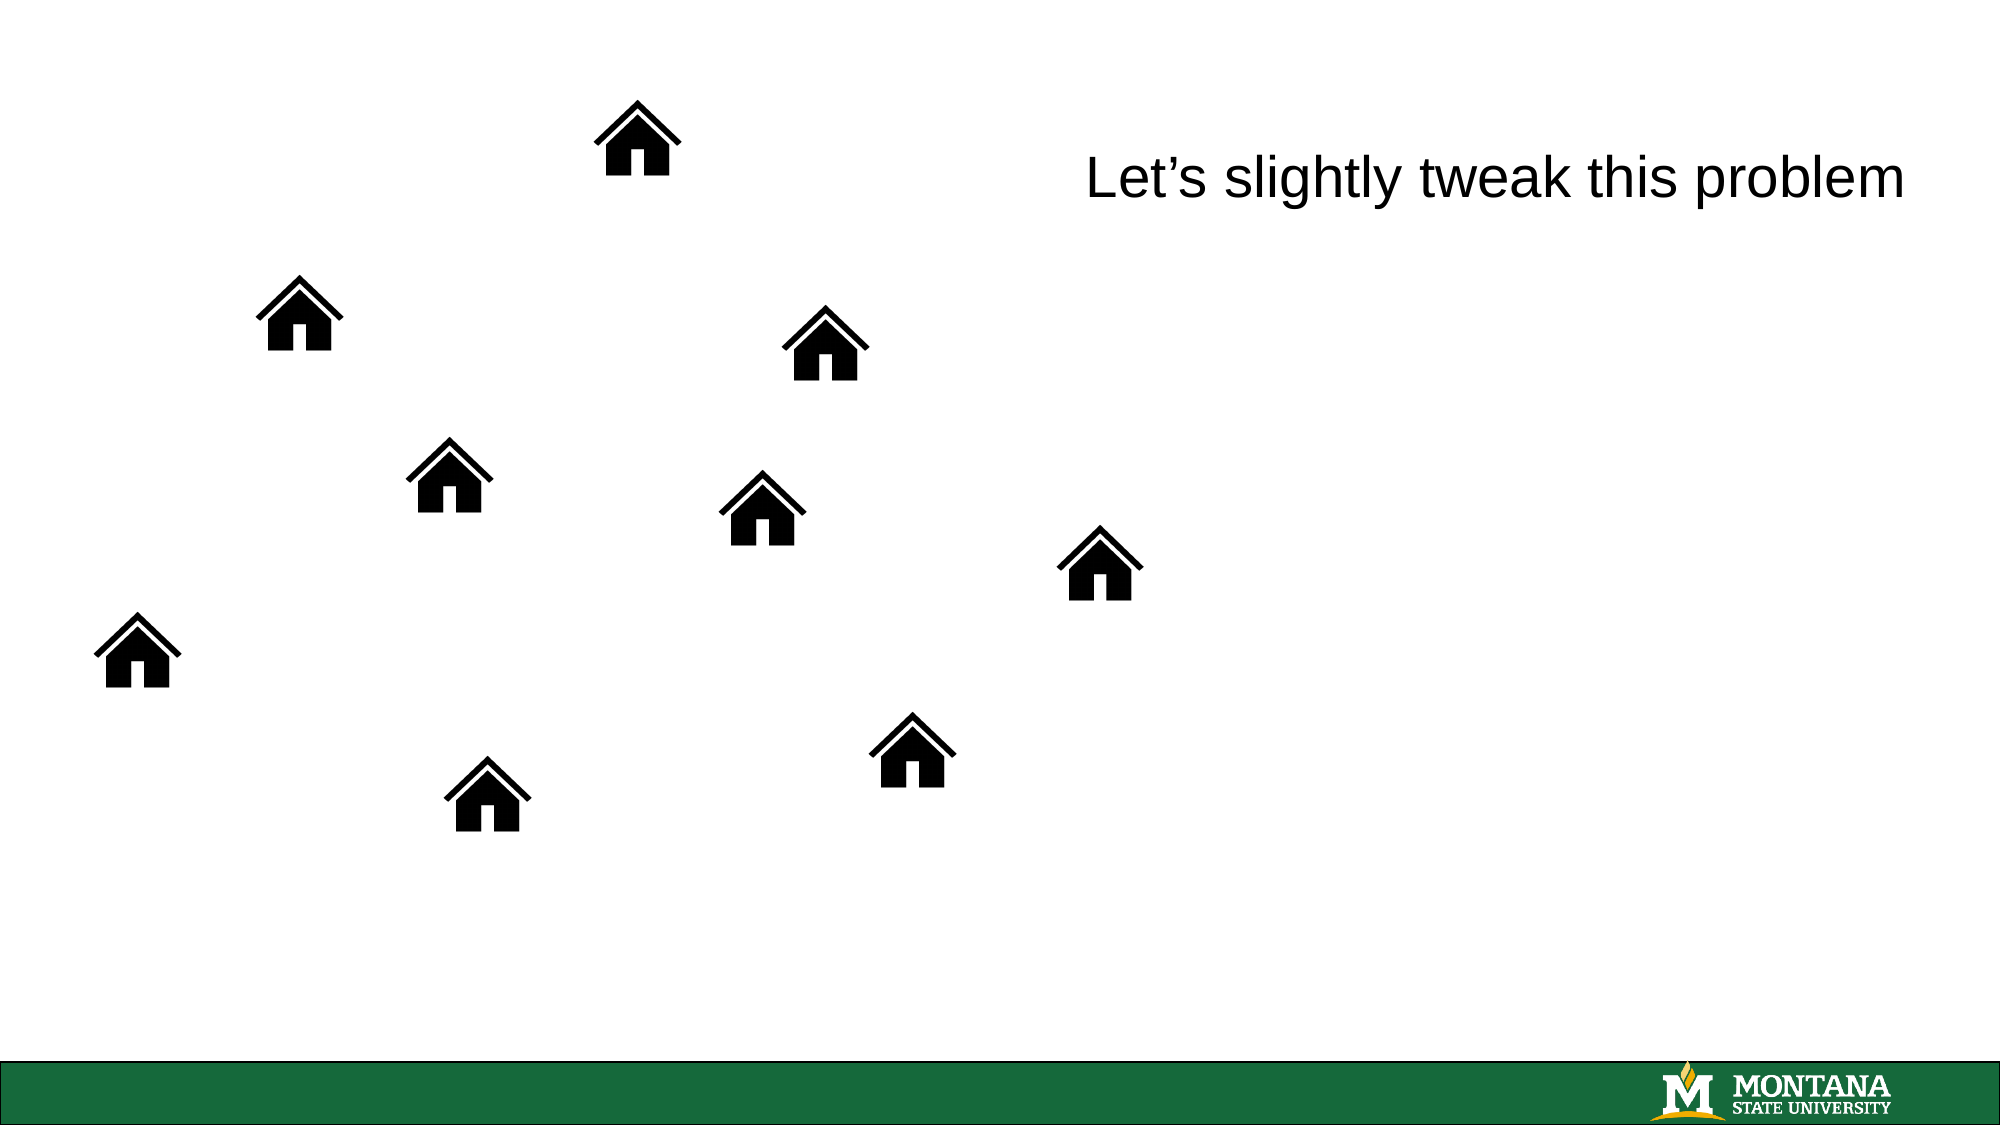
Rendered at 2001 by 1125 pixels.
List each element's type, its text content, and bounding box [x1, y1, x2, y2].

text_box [1892, 1060, 2000, 1125]
picture [712, 457, 813, 558]
picture [249, 262, 351, 363]
picture [437, 743, 538, 844]
picture [862, 699, 963, 800]
picture [87, 599, 188, 700]
picture [1649, 1060, 1892, 1122]
picture [1049, 512, 1151, 613]
text_box Let’s slightly tweak this problem [1071, 131, 1979, 217]
picture [587, 87, 688, 188]
picture [775, 292, 876, 393]
picture [399, 424, 501, 526]
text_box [0, 1060, 1647, 1125]
